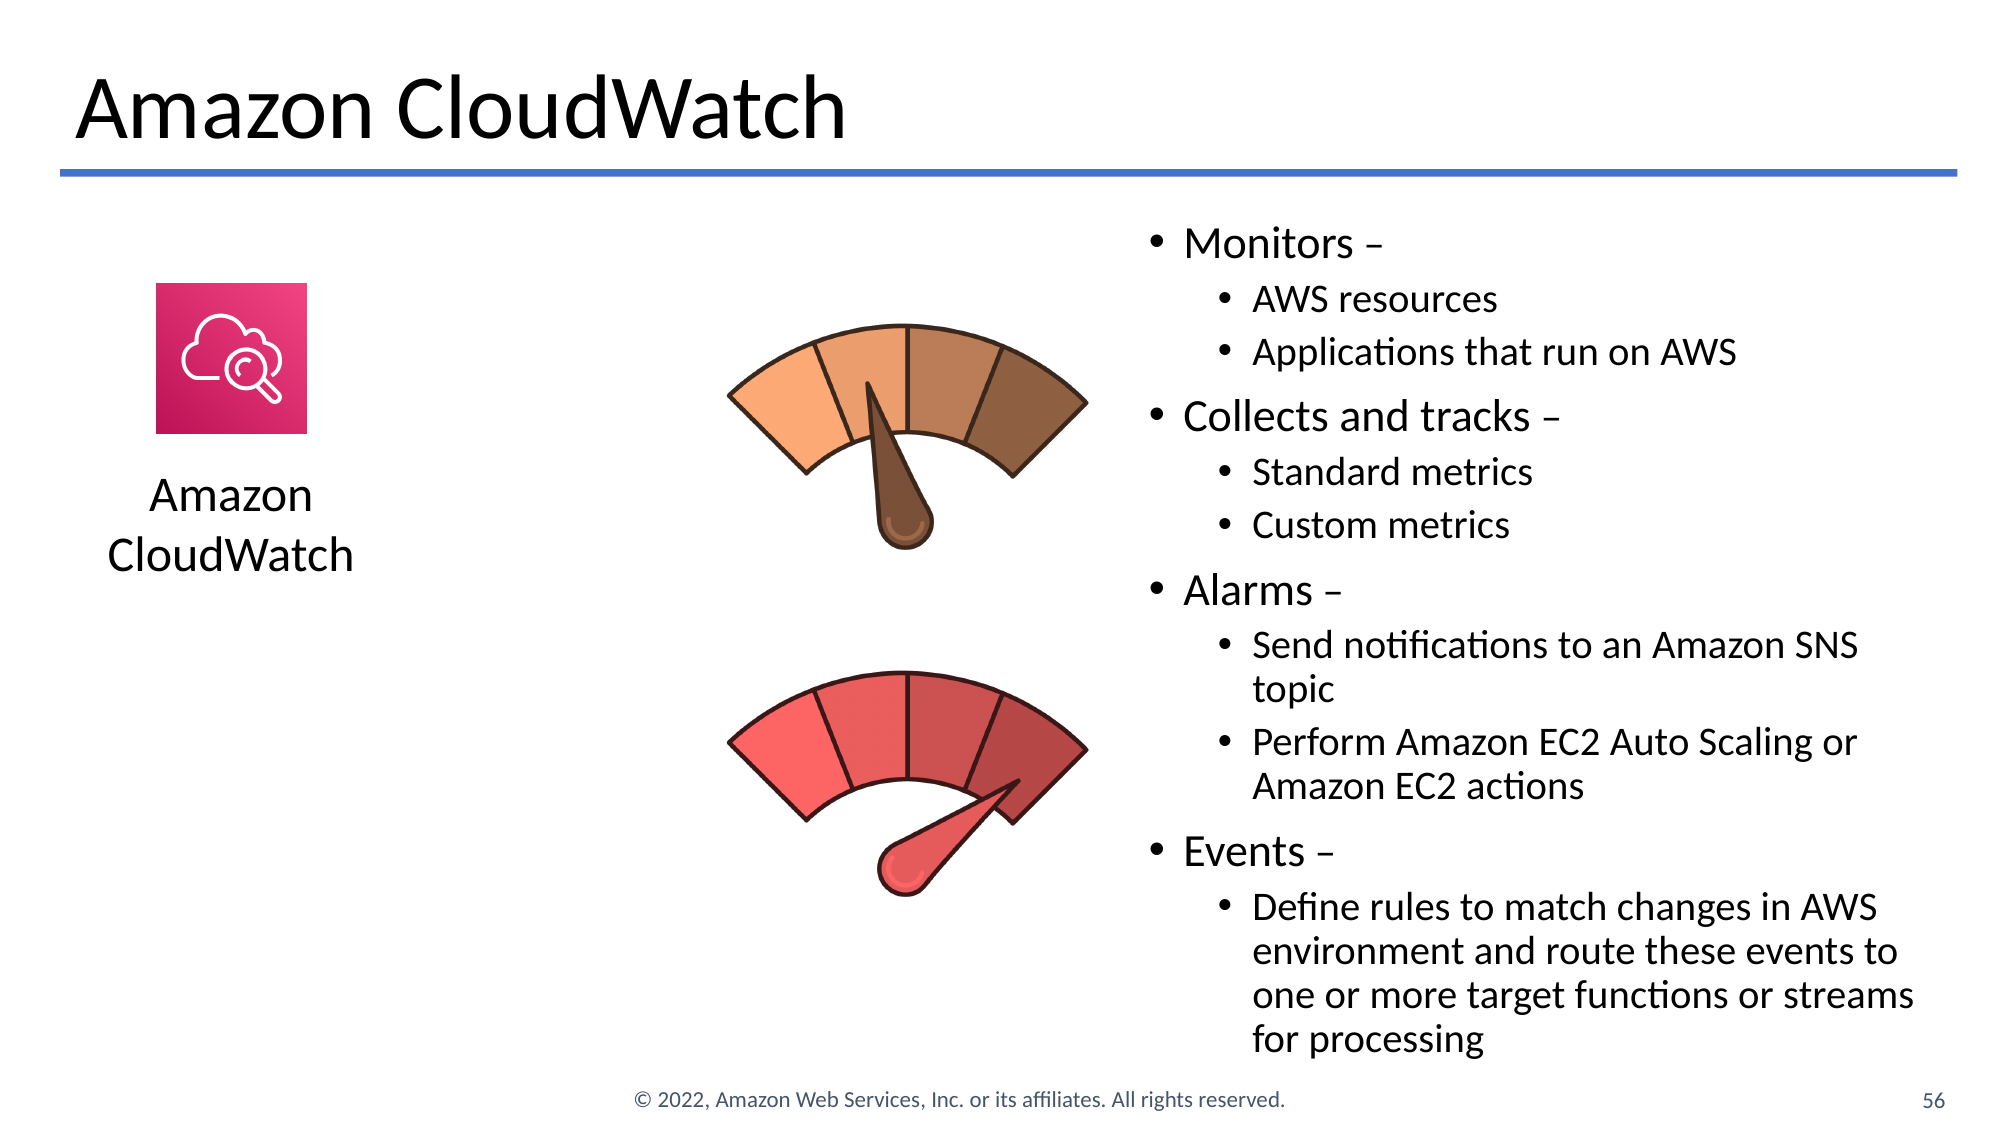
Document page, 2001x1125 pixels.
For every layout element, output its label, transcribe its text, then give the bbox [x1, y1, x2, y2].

title Amazon CloudWatch [60, 49, 1958, 170]
text_box Amazon CloudWatch [76, 453, 386, 589]
picture [155, 283, 307, 434]
picture [682, 210, 1133, 1009]
list Monitors – AWS resources Applications that run on AWS Collects and tracks – Standard metrics Custom metrics Alarms – Send notifications to an Amazon SNS topic Perform Amazon EC2 Auto Scaling or Amazon EC2 actions Events – Define rules to match changes in AWS environment and route these events to one or more target functions or streams for processing [1133, 211, 1947, 1076]
slide_number ‹#› [1881, 1077, 1961, 1121]
